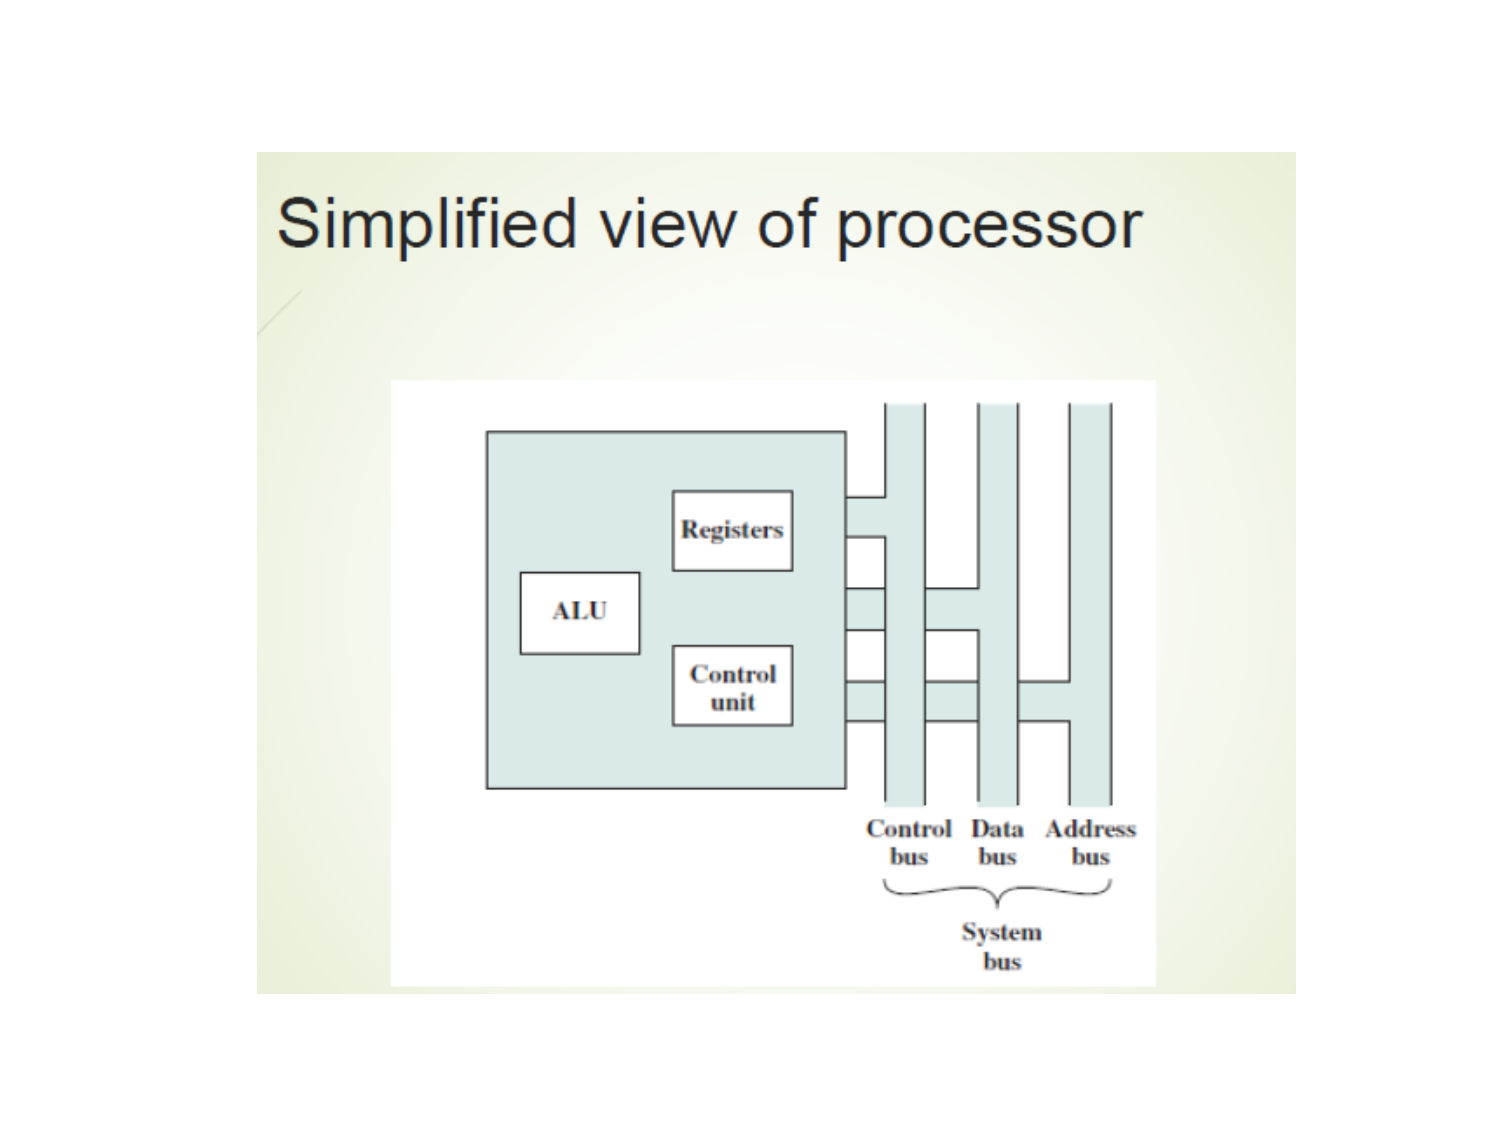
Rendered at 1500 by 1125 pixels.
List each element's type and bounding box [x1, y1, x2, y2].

list [257, 152, 1296, 994]
